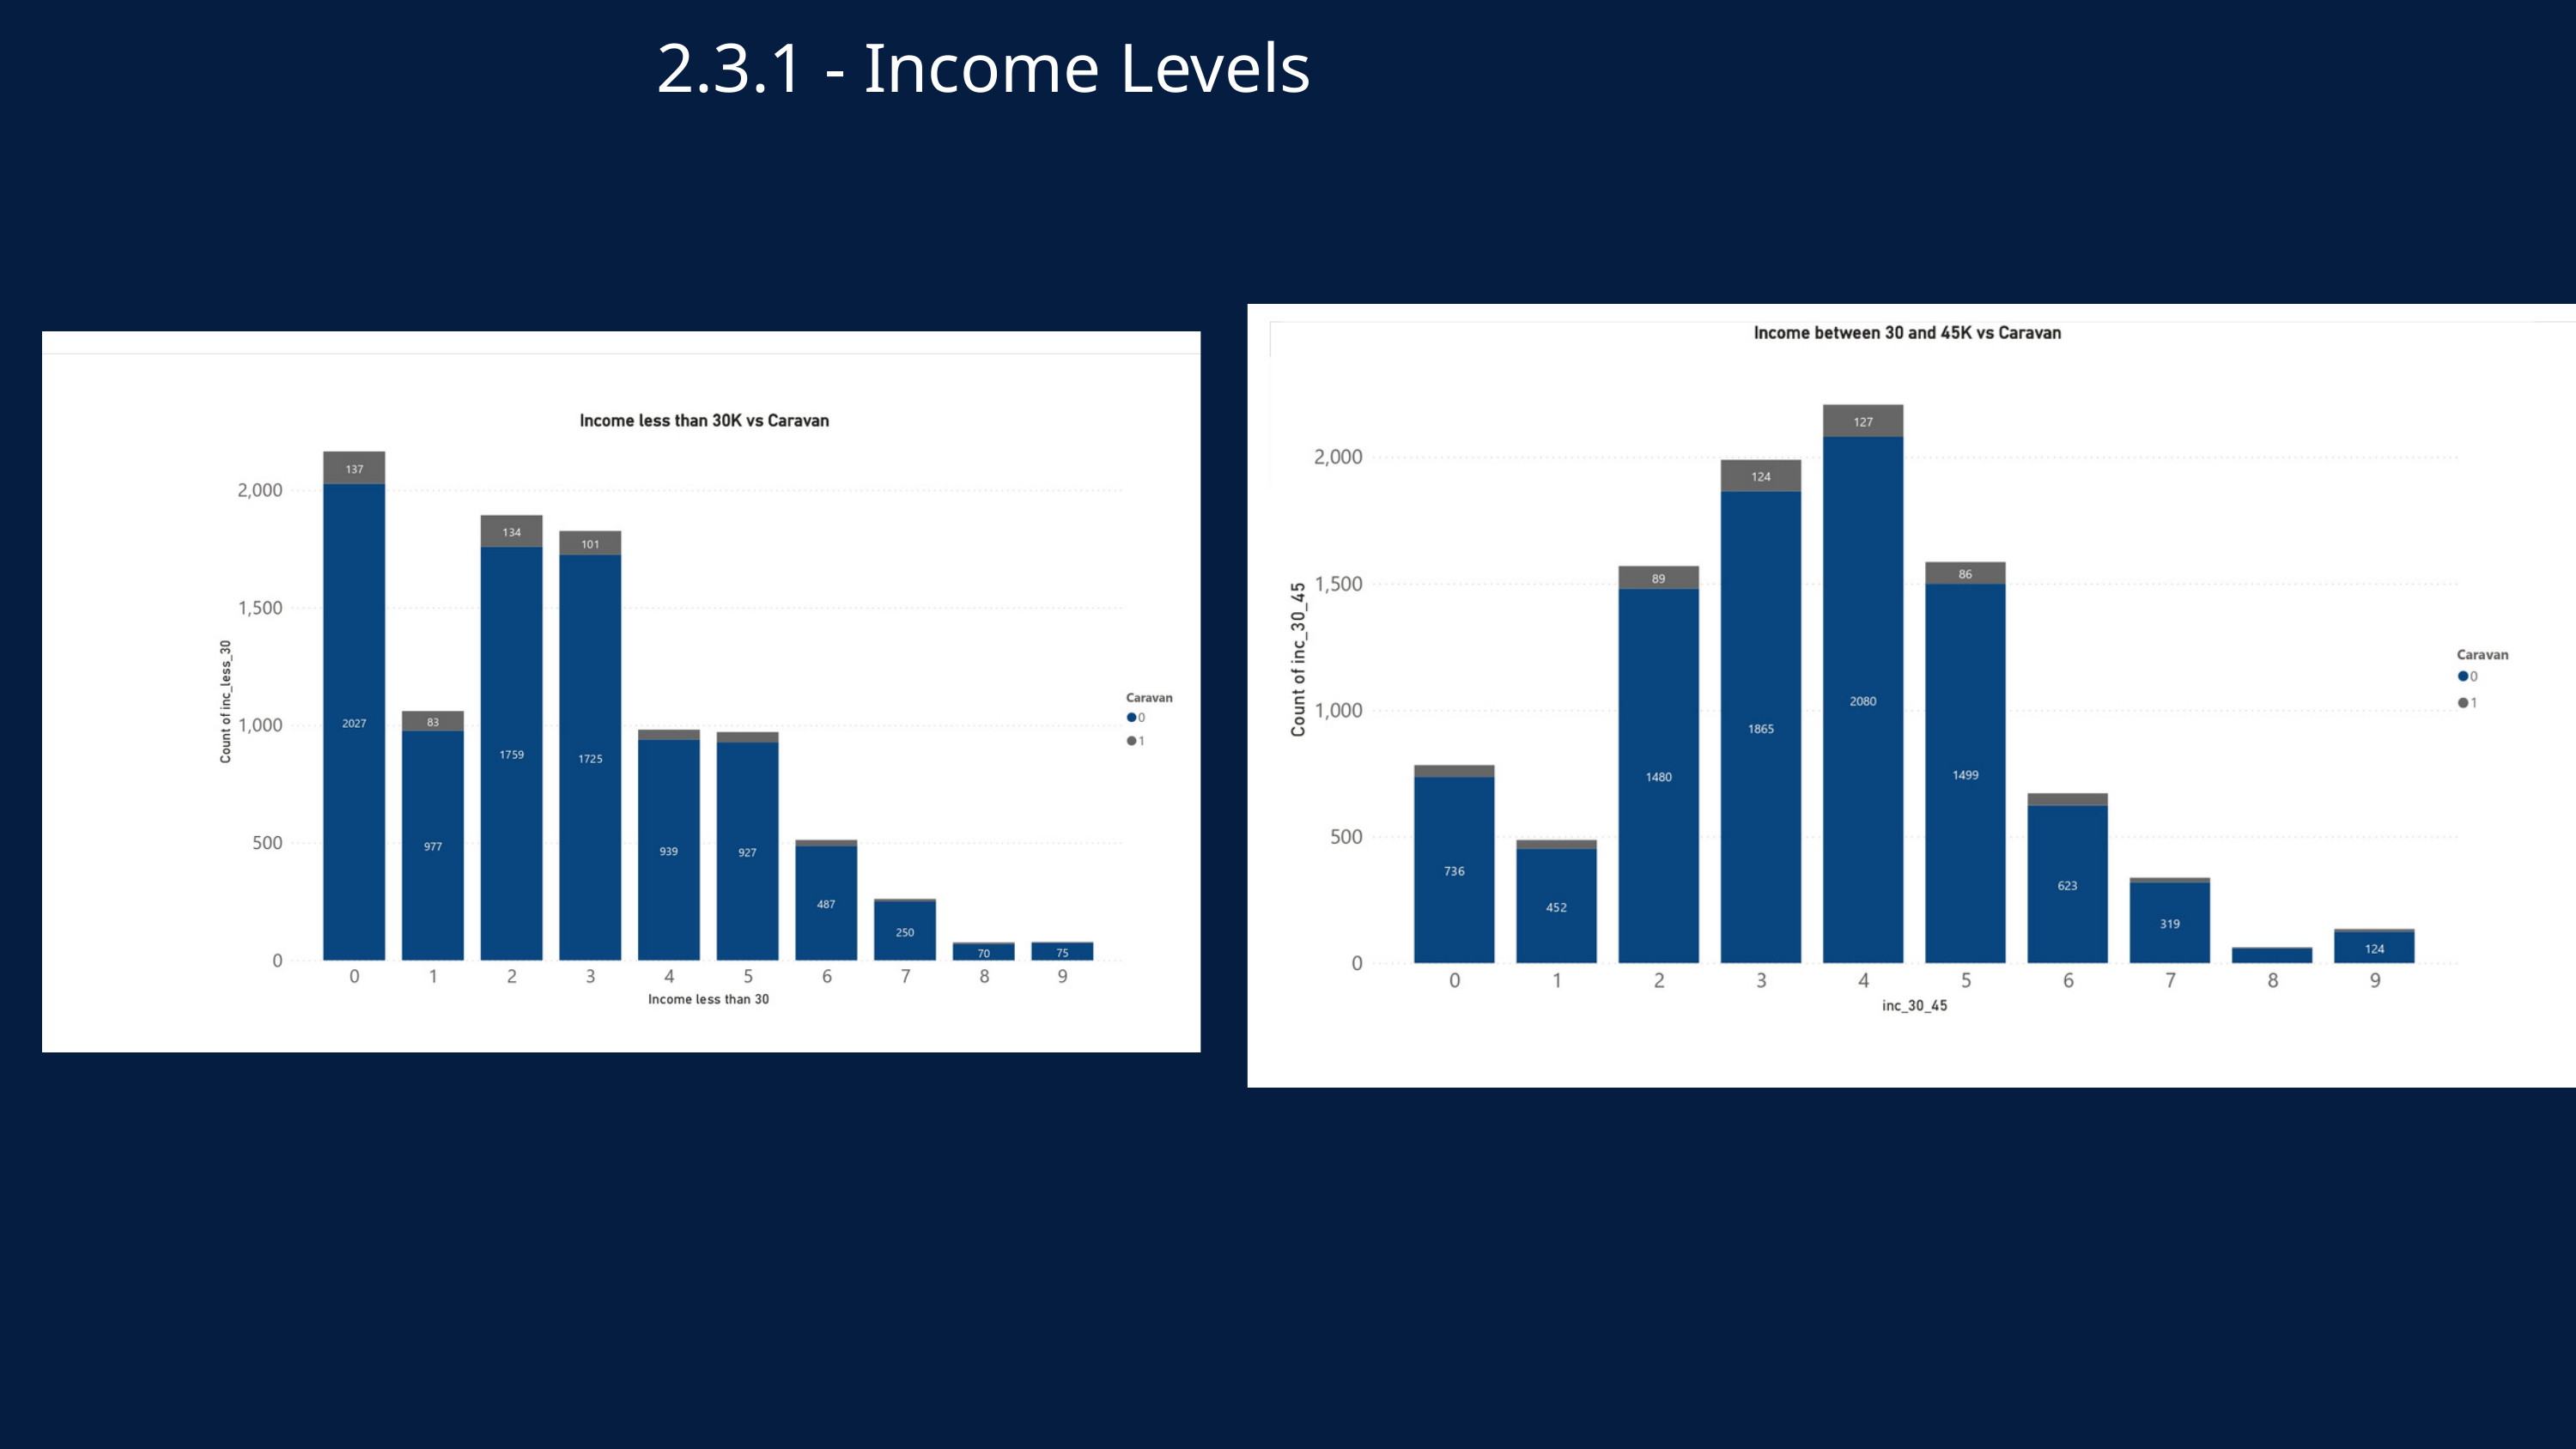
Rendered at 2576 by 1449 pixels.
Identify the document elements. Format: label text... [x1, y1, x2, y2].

text_box 2.3.1 - Income Levels [656, 12, 1931, 106]
text_box [42, 331, 1201, 1052]
text_box [1247, 304, 2576, 1088]
